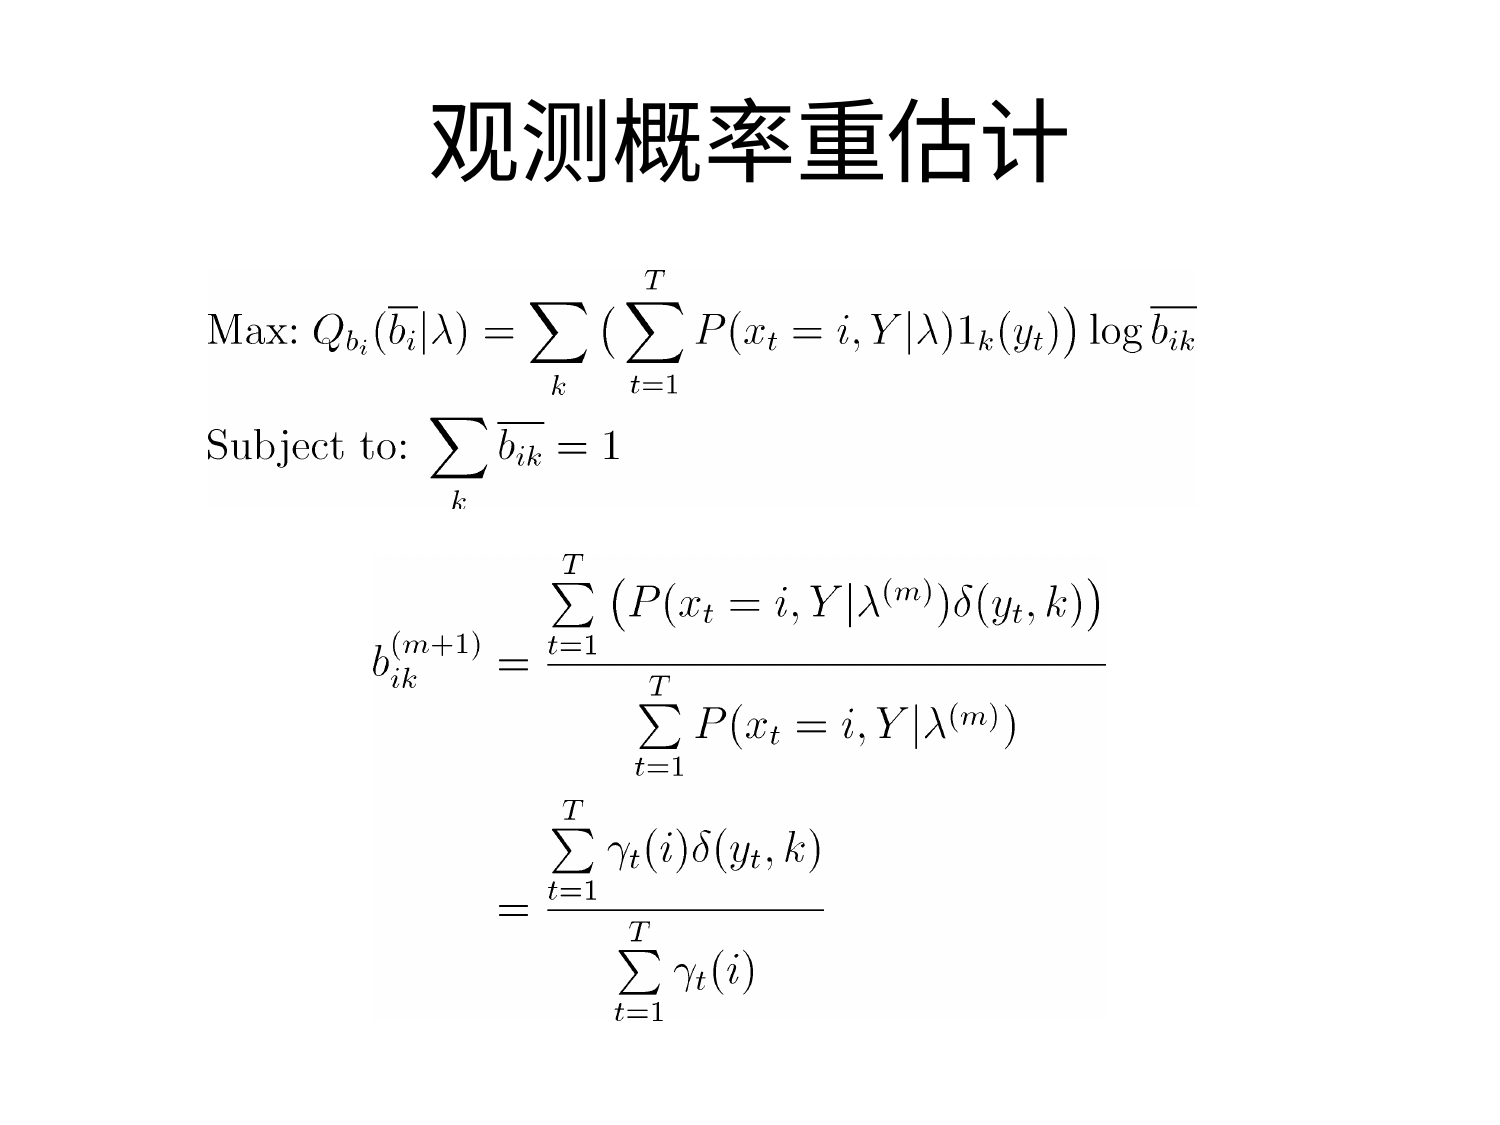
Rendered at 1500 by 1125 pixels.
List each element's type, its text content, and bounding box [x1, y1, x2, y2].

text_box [206, 266, 1199, 513]
title 观测概率重估计 [75, 45, 1425, 233]
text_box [371, 550, 1108, 1026]
